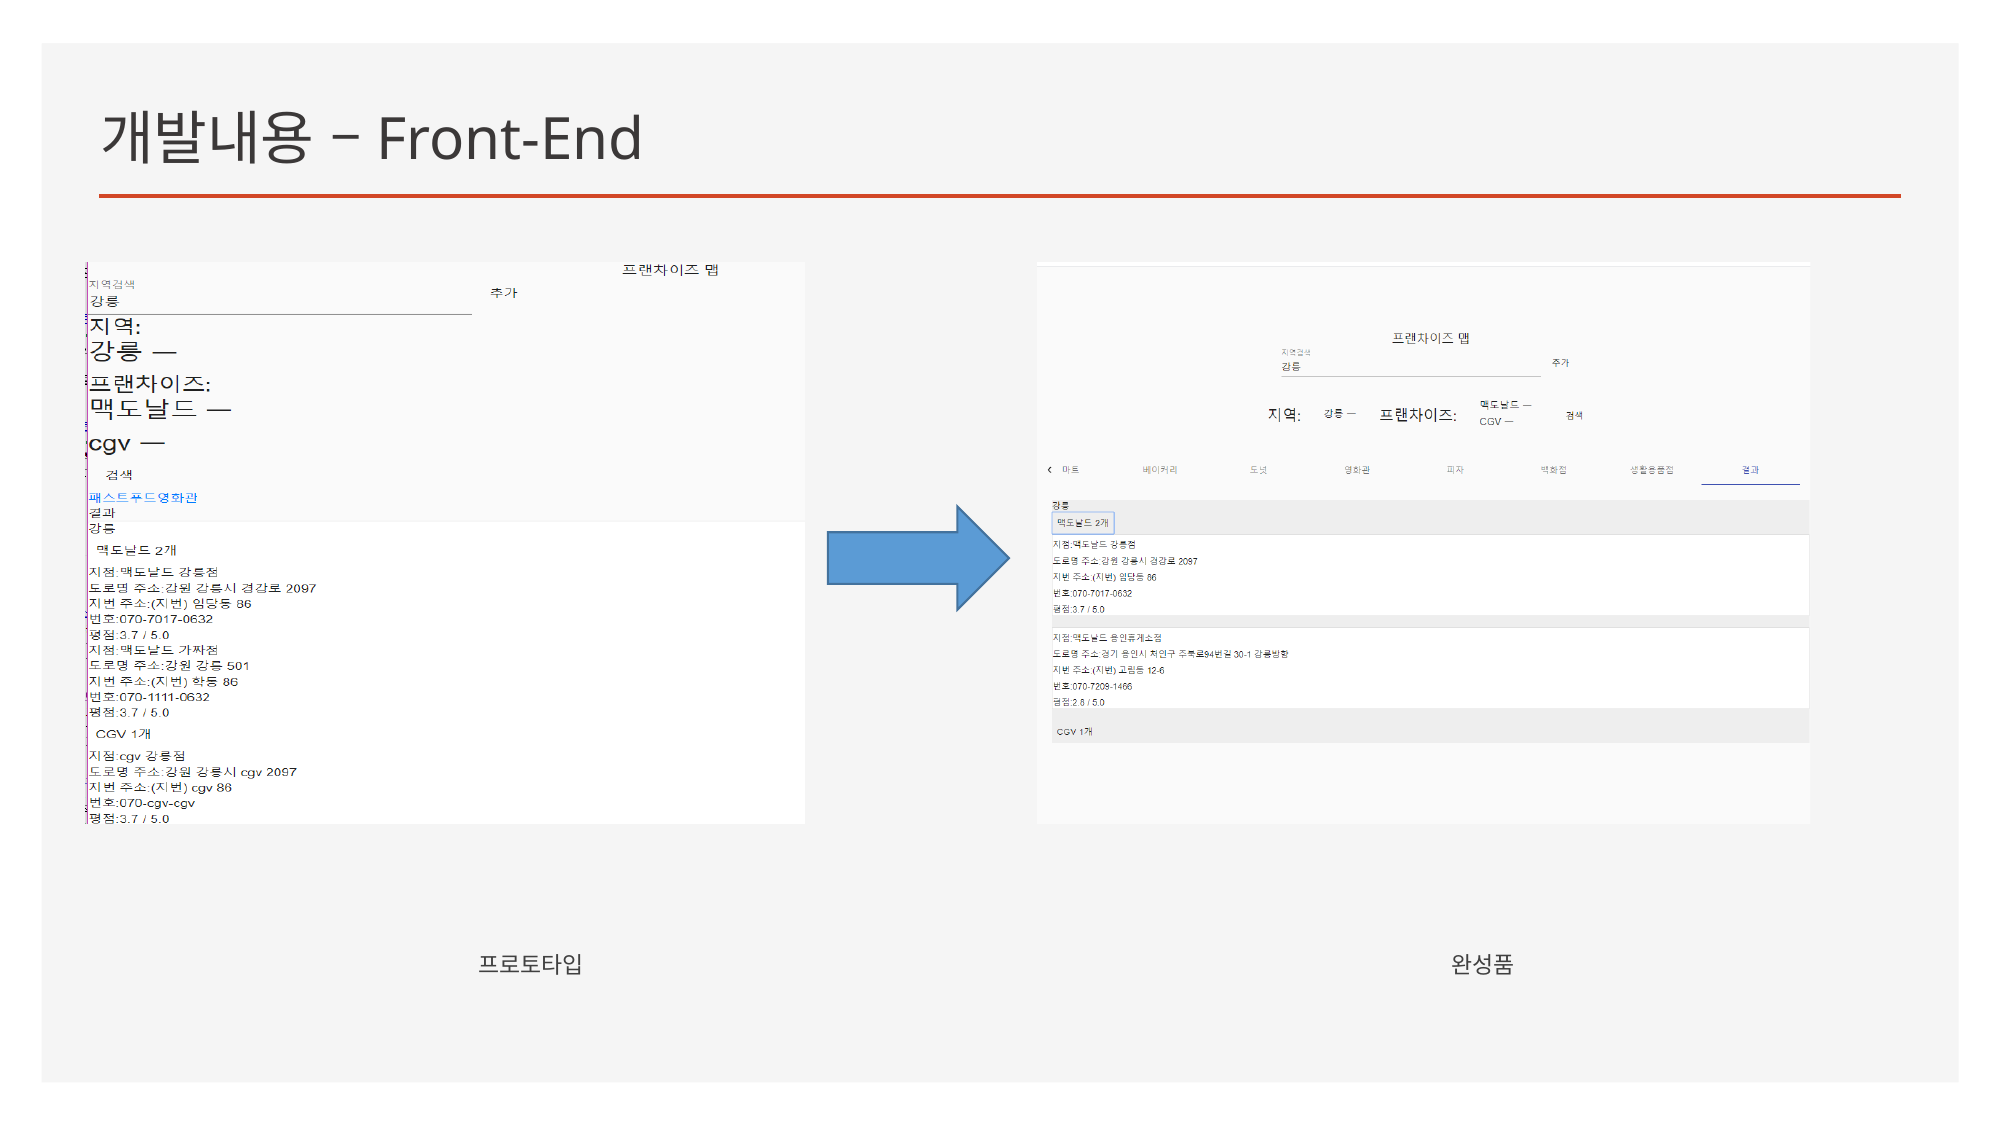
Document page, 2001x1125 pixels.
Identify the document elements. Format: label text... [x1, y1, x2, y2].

picture [85, 262, 805, 824]
list 완성품 [1037, 930, 1928, 987]
title 개발내용 –Front-End [85, 73, 1214, 179]
list 프로토타입 [85, 930, 977, 987]
text_box [826, 503, 1011, 613]
picture [1036, 262, 1811, 824]
